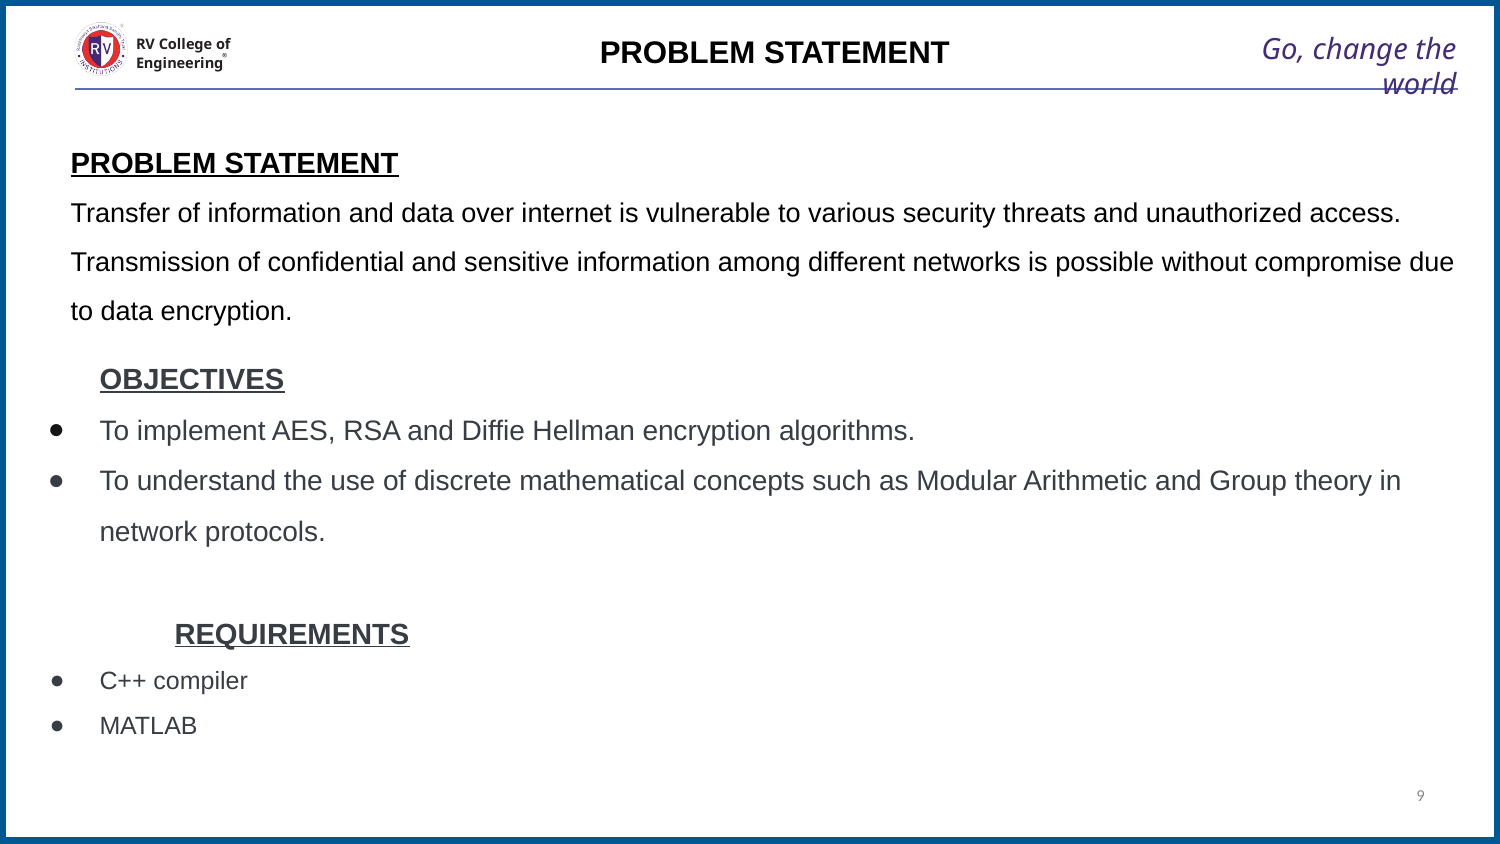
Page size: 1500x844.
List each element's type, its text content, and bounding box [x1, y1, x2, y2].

title Go, change the world [1182, 30, 1457, 112]
text_box RV College of Engineering [136, 32, 239, 71]
text_box [74, 22, 128, 76]
text_box PROBLEM STATEMENT Transfer of information and data over internet is vulnerable to various security threats and unauthorized access. Transmission of confidential and sensitive information among different networks is possible without compromise due to data encryption. [55, 112, 1495, 341]
slide_number ‹#› [1080, 784, 1426, 844]
text_box PROBLEM STATEMENT [506, 25, 1044, 77]
text_box OBJECTIVES To implement AES, RSA and Diffie Hellman encryption algorithms. To understand the use of discrete mathematical concepts such as Modular Arithmetic and Group theory in network protocols. REQUIREMENTS C++ compiler MATLAB [17, 336, 1483, 747]
text_box [0, 0, 1500, 844]
